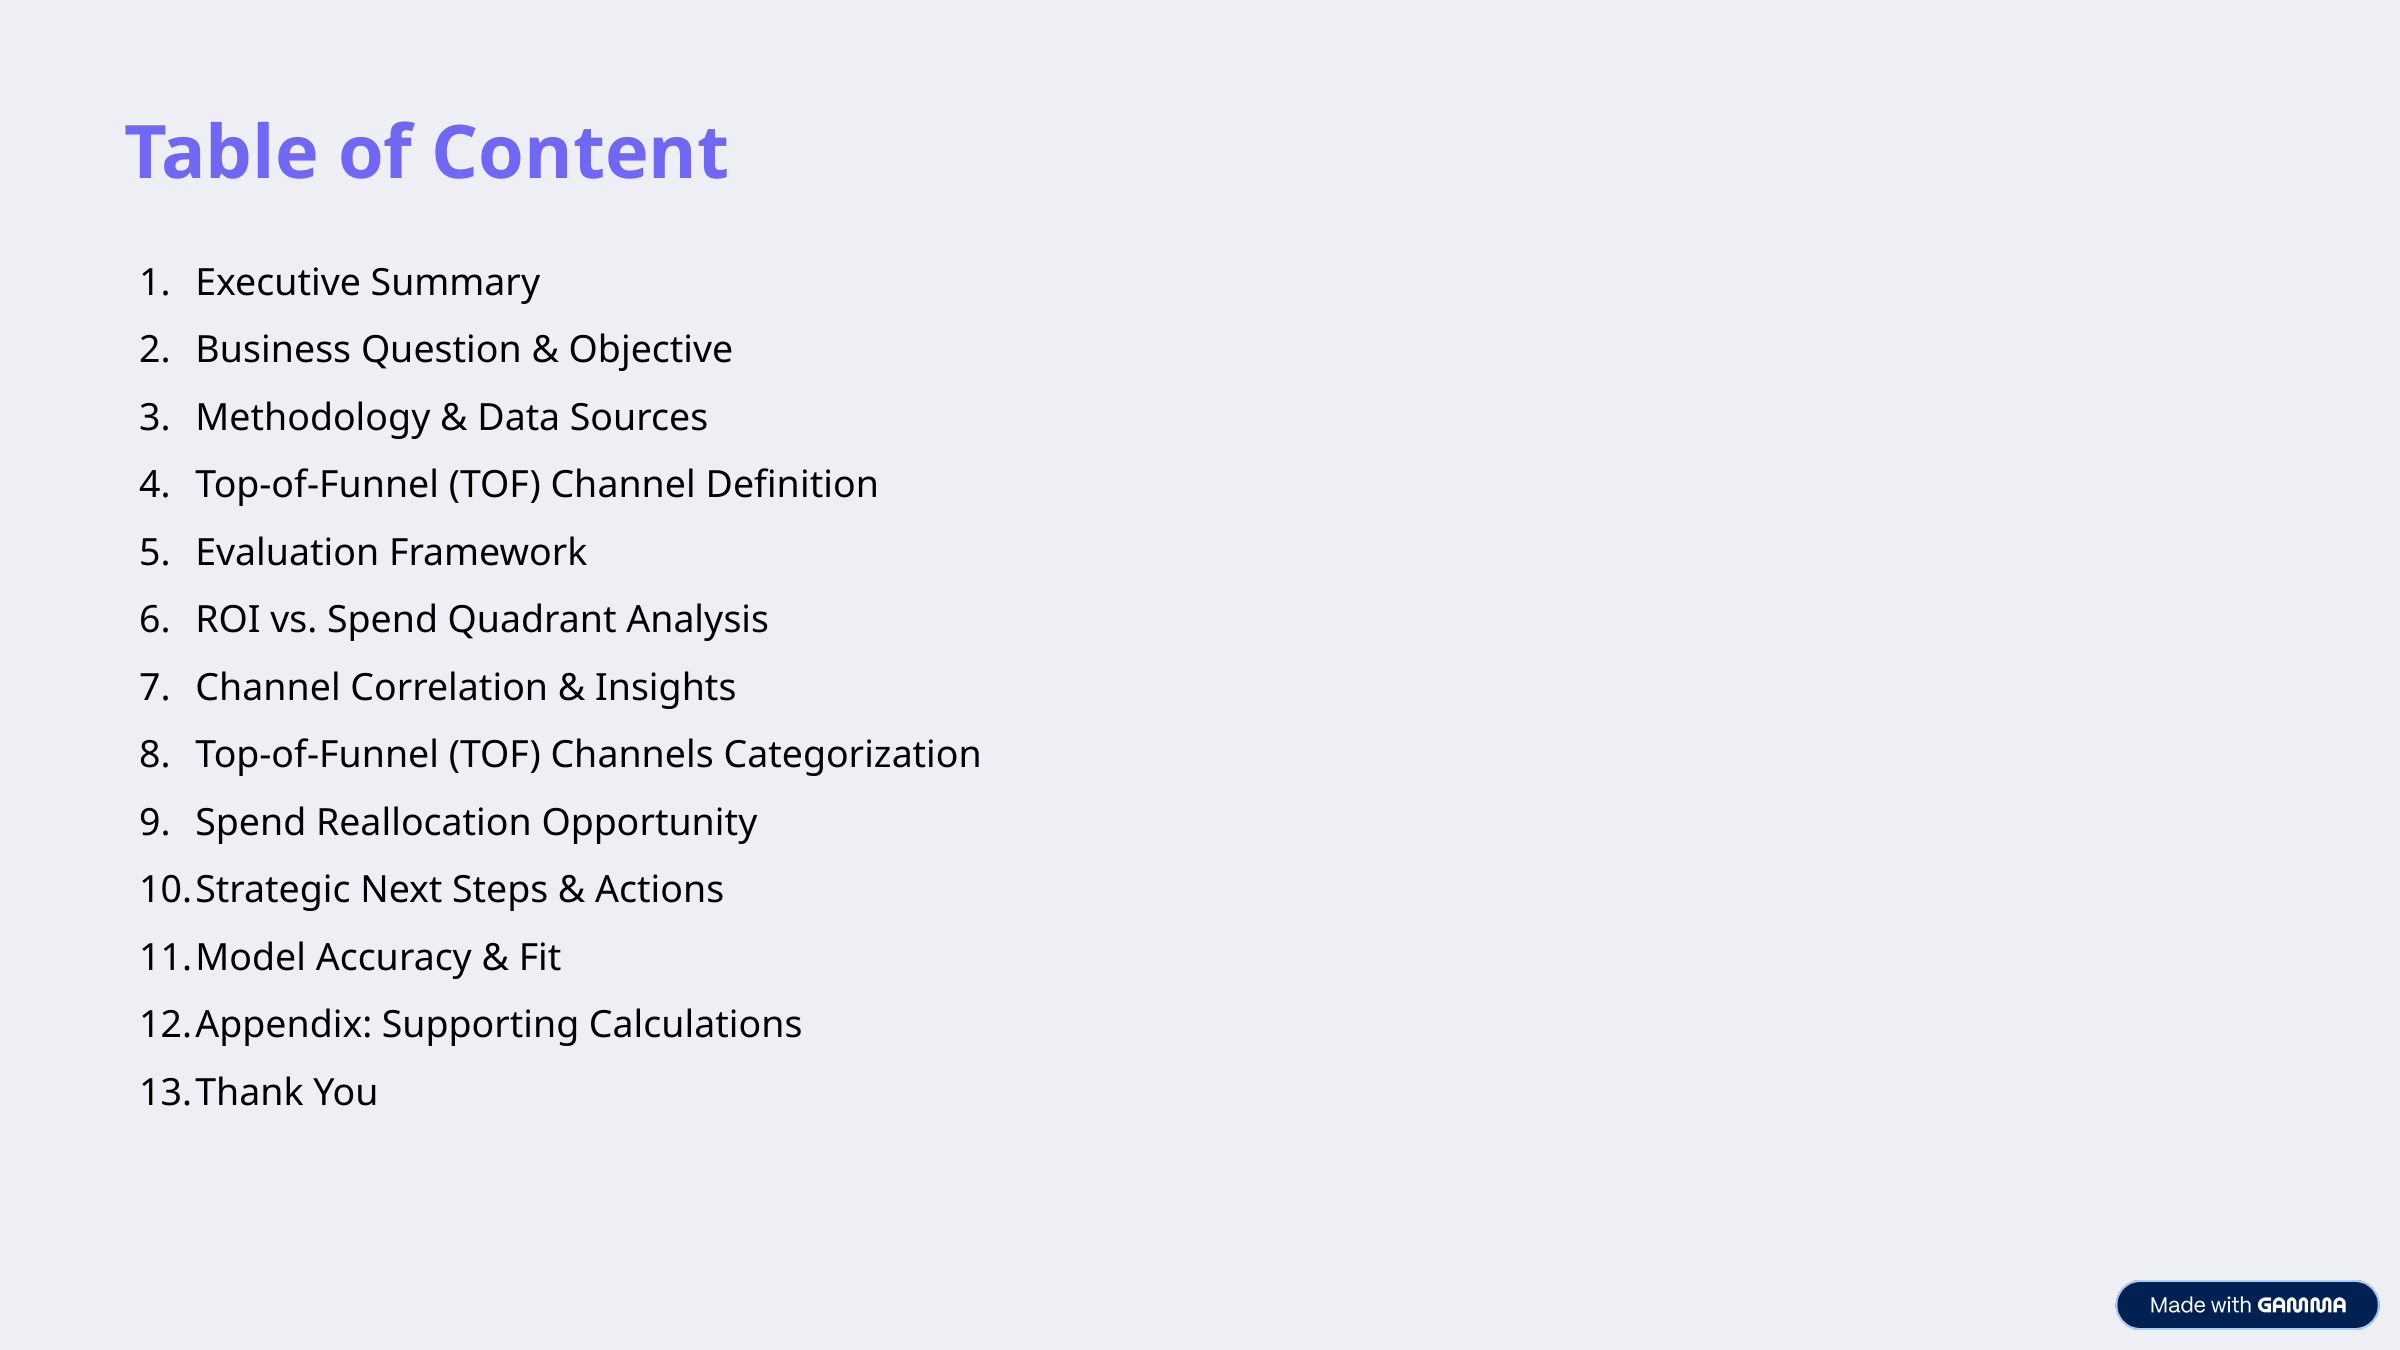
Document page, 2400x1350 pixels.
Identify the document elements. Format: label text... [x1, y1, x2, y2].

text_box Executive Summary Business Question & Objective Methodology & Data Sources Top-of-Funnel (TOF) Channel Definition Evaluation Framework ROI vs. Spend Quadrant Analysis Channel Correlation & Insights Top-of-Funnel (TOF) Channels Categorization Spend Reallocation Opportunity Strategic Next Steps & Actions Model Accuracy & Fit Appendix: Supporting Calculations Thank You [124, 227, 1325, 1121]
text_box Table of Content [124, 100, 873, 194]
picture [2106, 1271, 2389, 1339]
